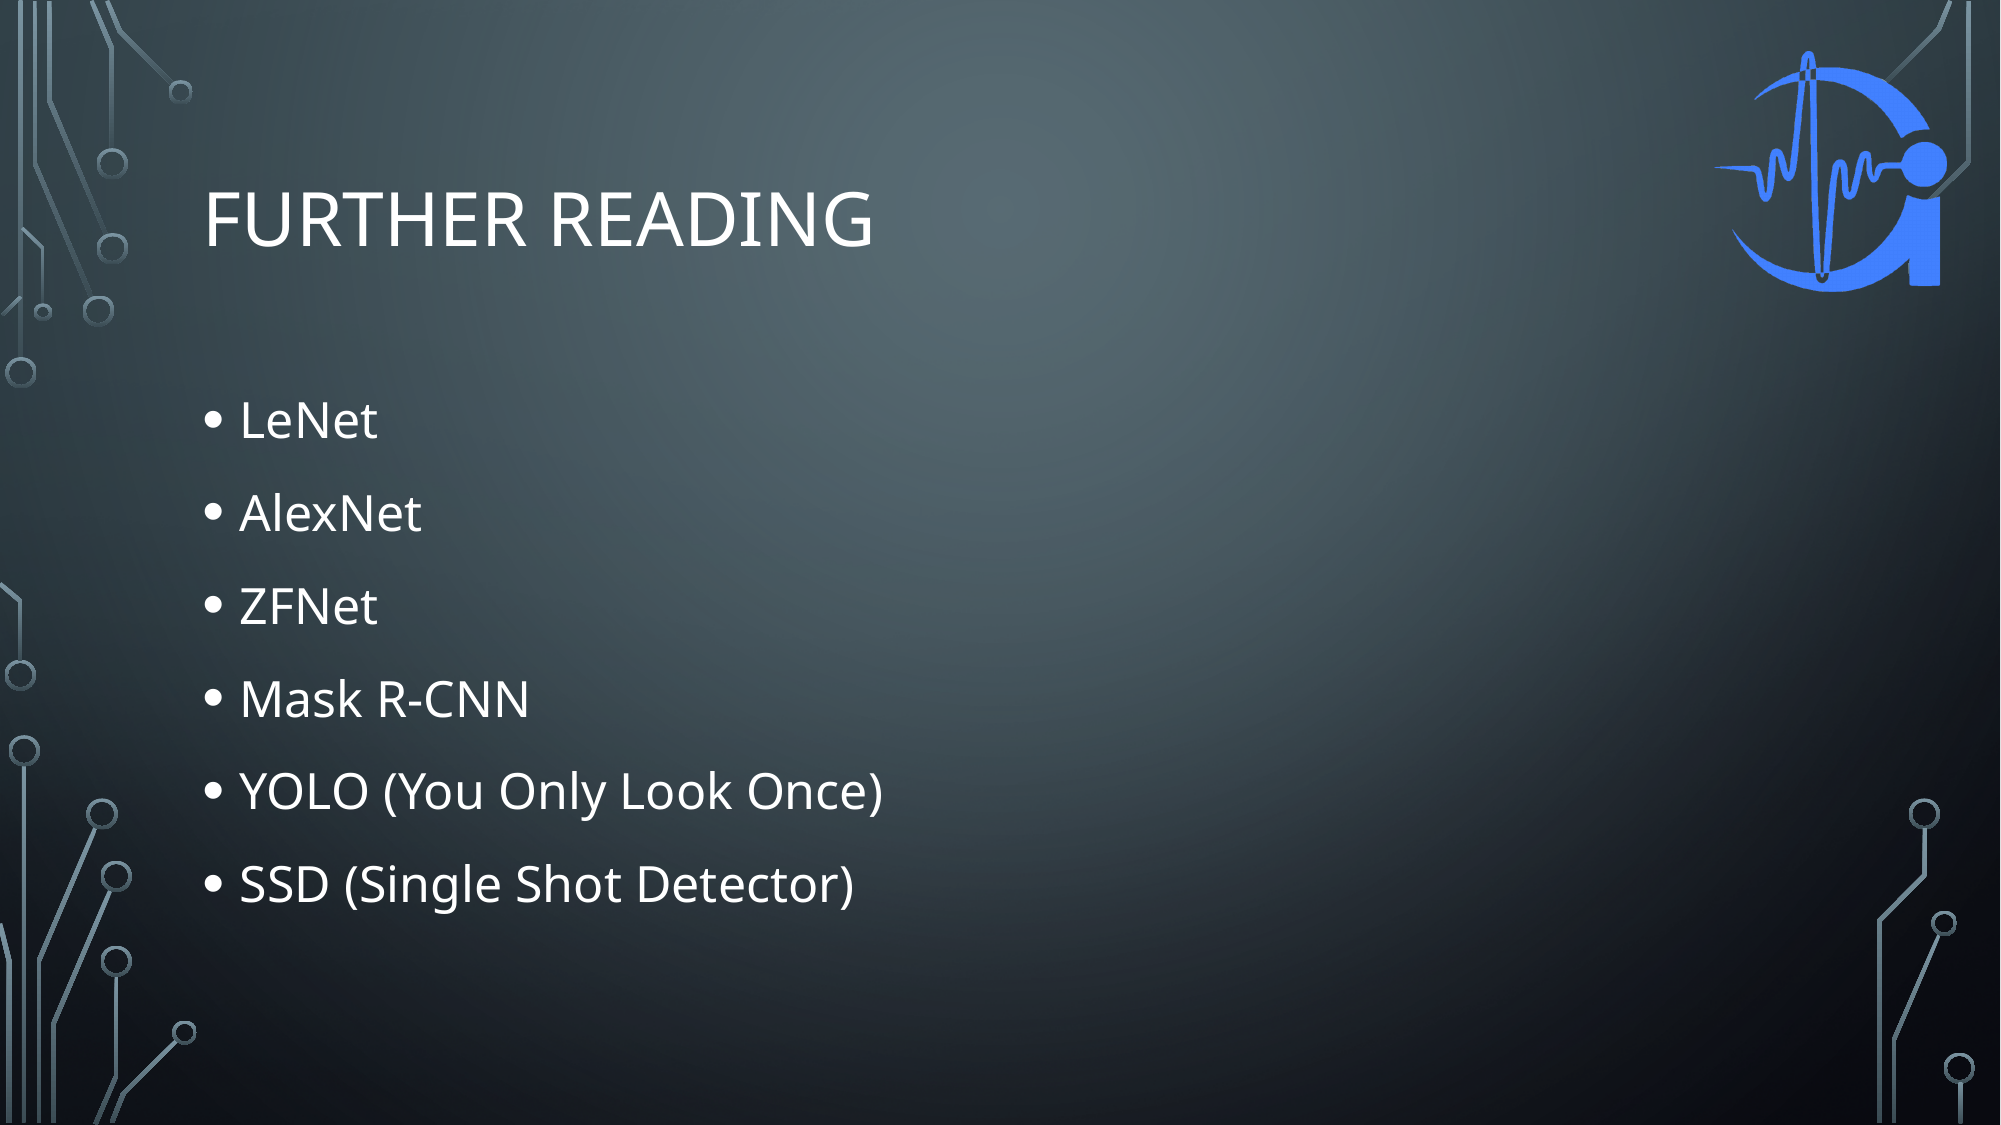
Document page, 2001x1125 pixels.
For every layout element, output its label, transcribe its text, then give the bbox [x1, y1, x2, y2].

picture [1714, 51, 1947, 292]
title Further reading [187, 101, 1714, 344]
list LeNet AlexNet ZFNet Mask R-CNN YOLO (You Only Look Once) SSD (Single Shot Detector) [187, 369, 1813, 950]
